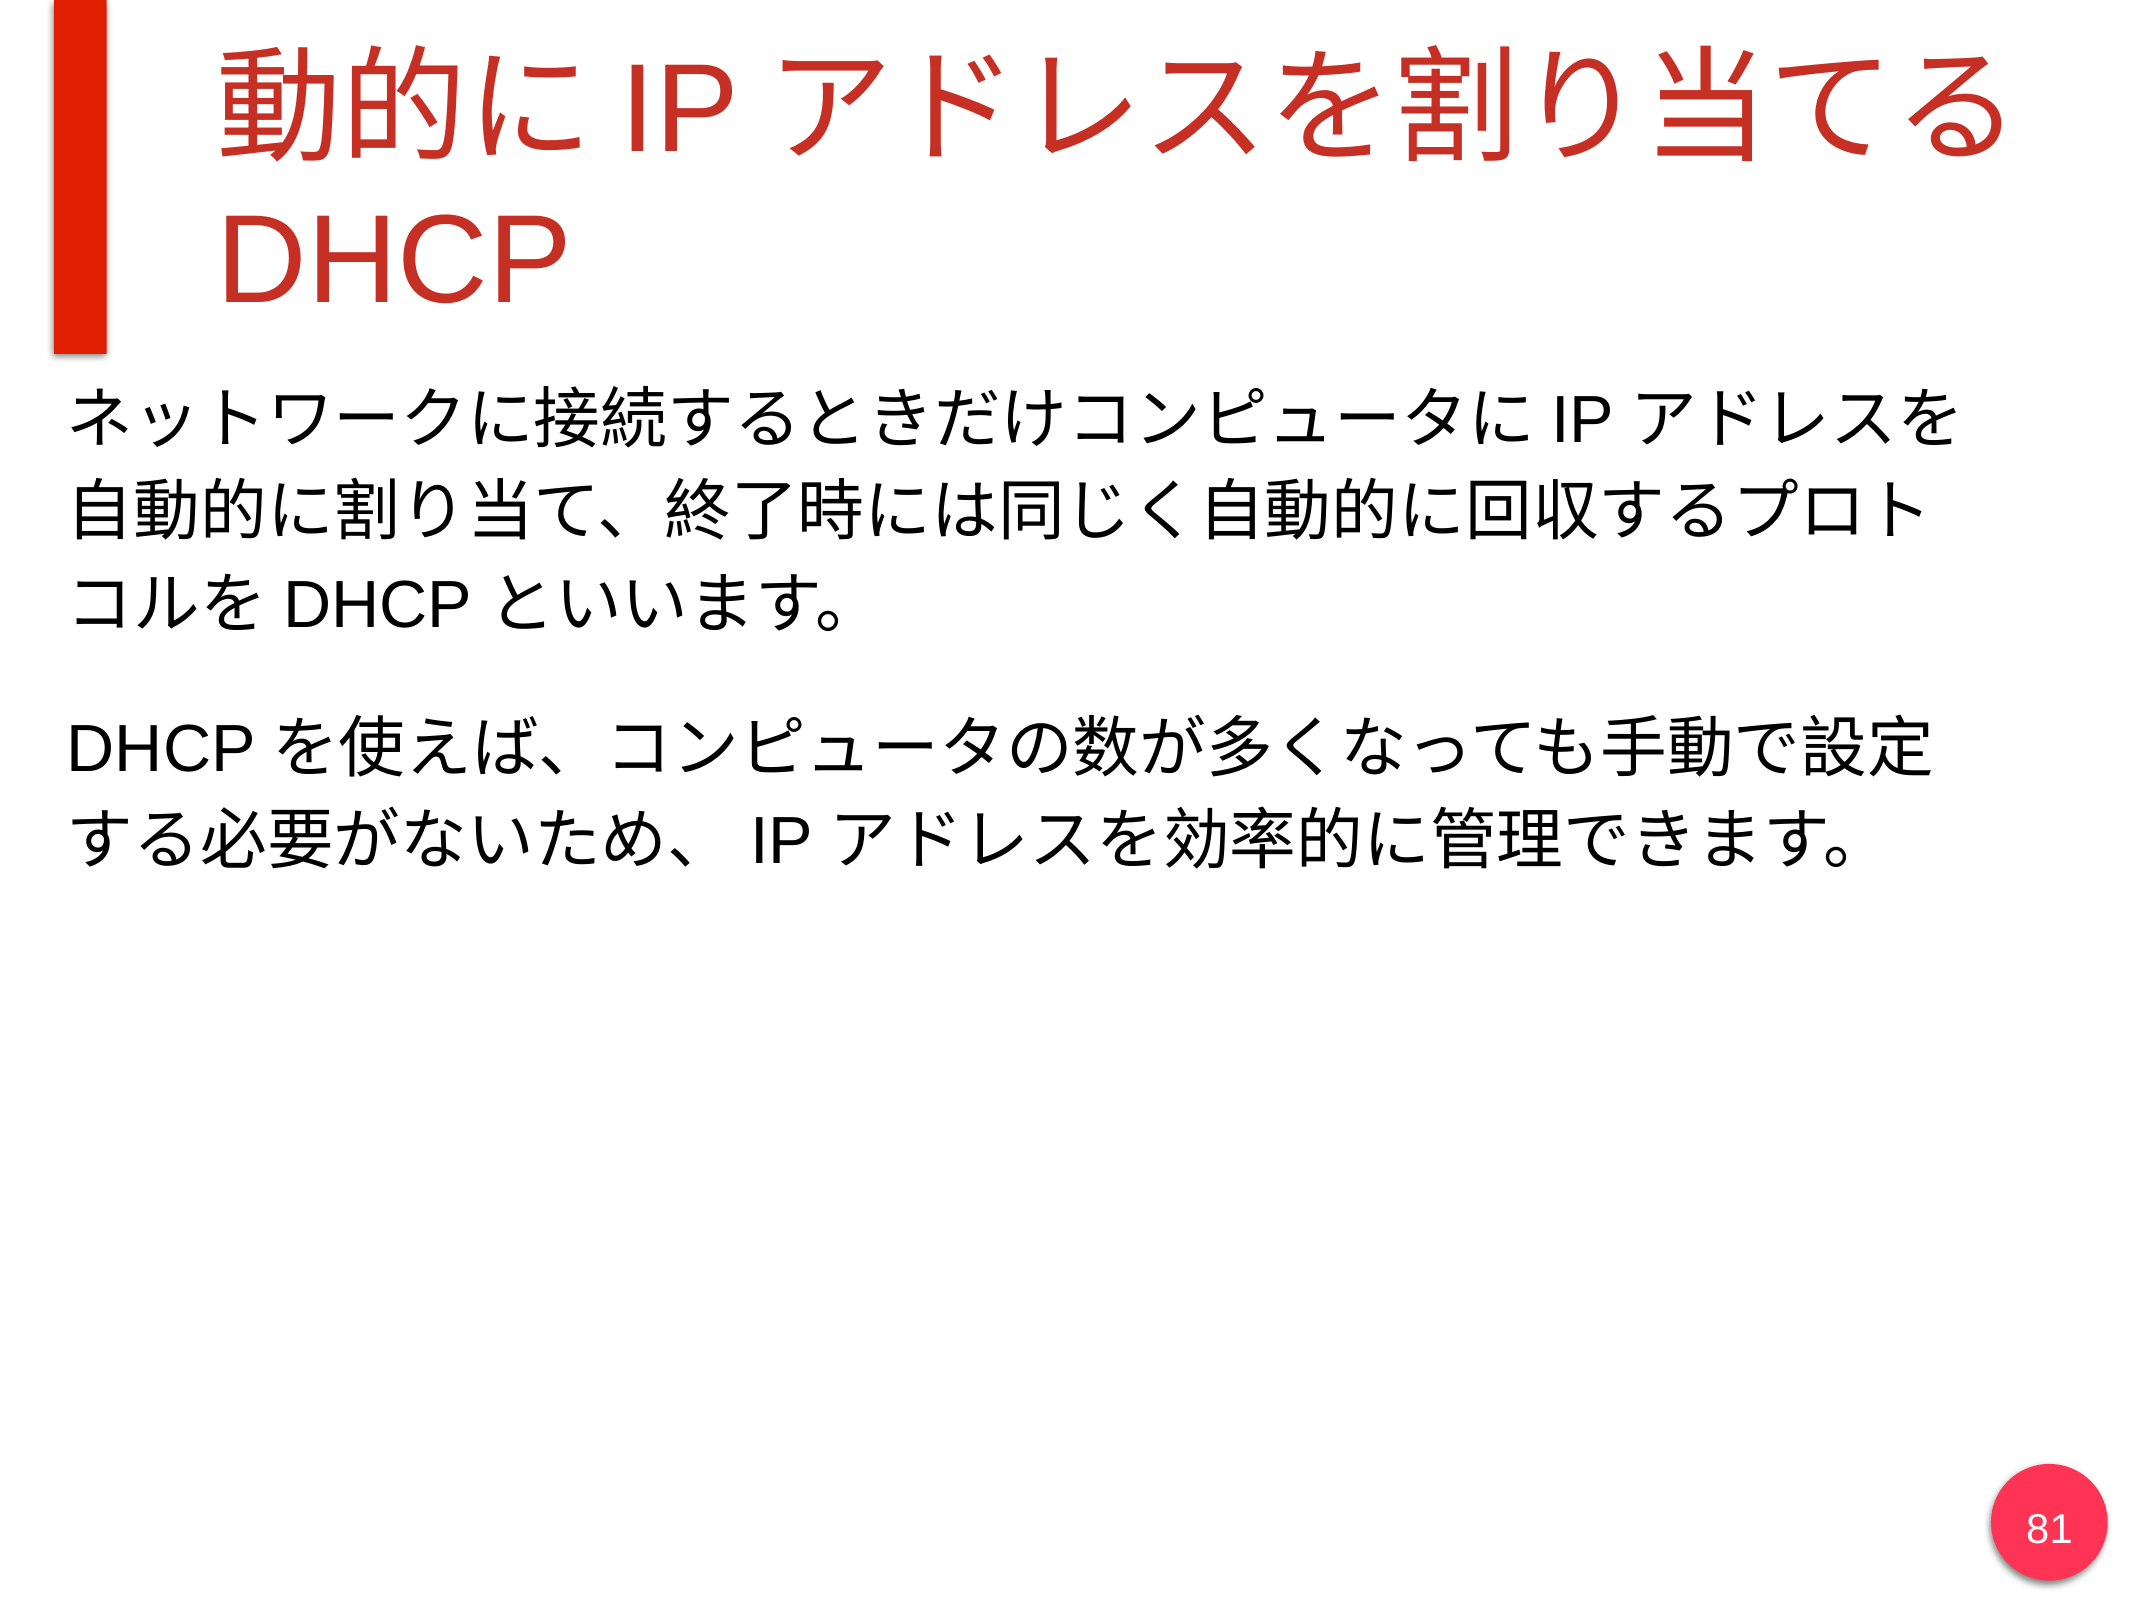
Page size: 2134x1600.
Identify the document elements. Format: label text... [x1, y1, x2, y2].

slide_number 81 [2012, 1493, 2087, 1600]
text_box ネットワークに接続するときだけコンピュータにIPアドレスを自動的に割り当て、終了時には同じく自動的に回収するプロトコルをDHCPといいます。 DHCPを使えば、コンピュータの数が多くなっても手動で設定する必要がないため、IPアドレスを効率的に管理できます。 [58, 355, 1980, 1473]
title 動的にIPアドレスを割り当てるDHCP [208, 18, 2030, 336]
